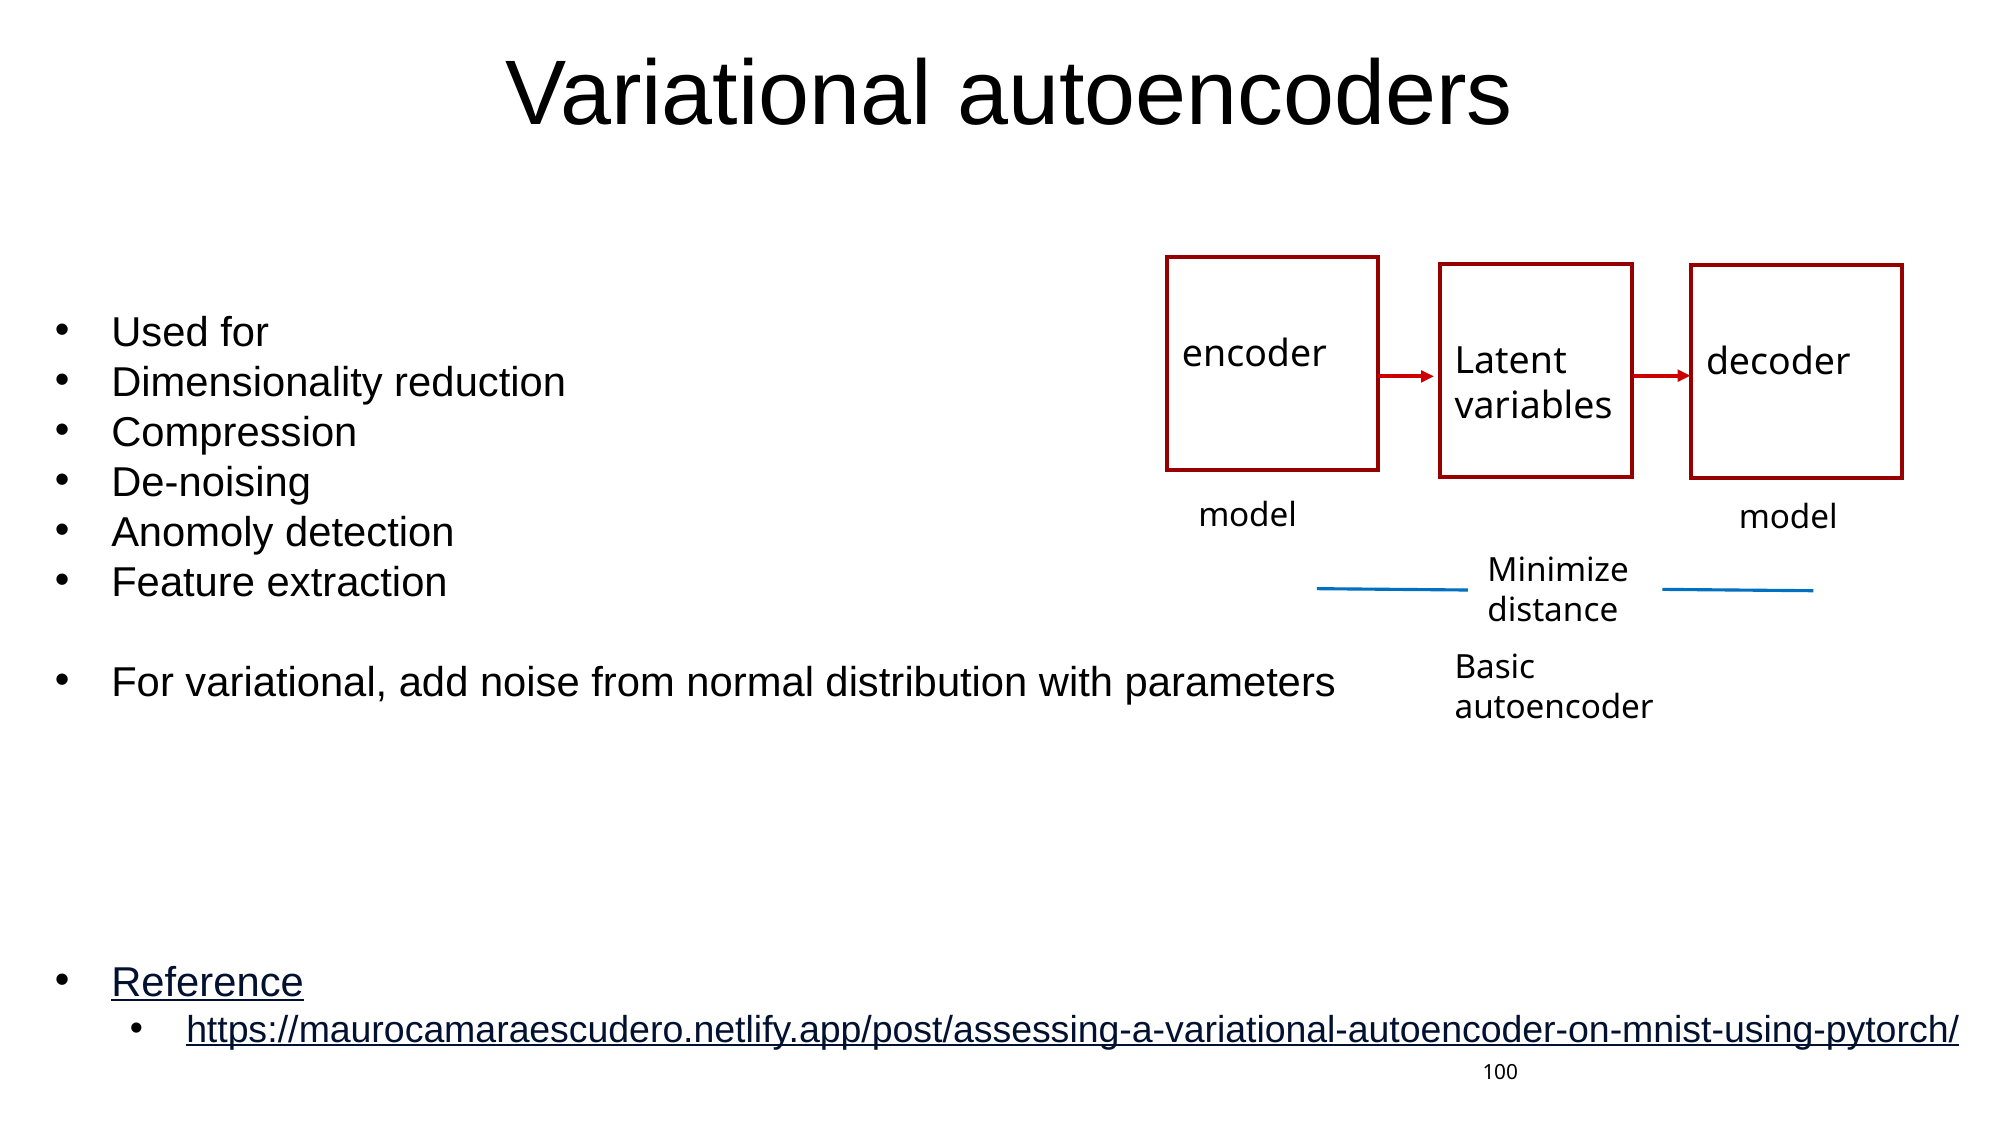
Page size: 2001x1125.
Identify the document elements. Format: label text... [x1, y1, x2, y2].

title Variational autoencoders [69, 23, 1950, 166]
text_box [1167, 256, 1903, 734]
slide_number 100 [1325, 1042, 1675, 1103]
